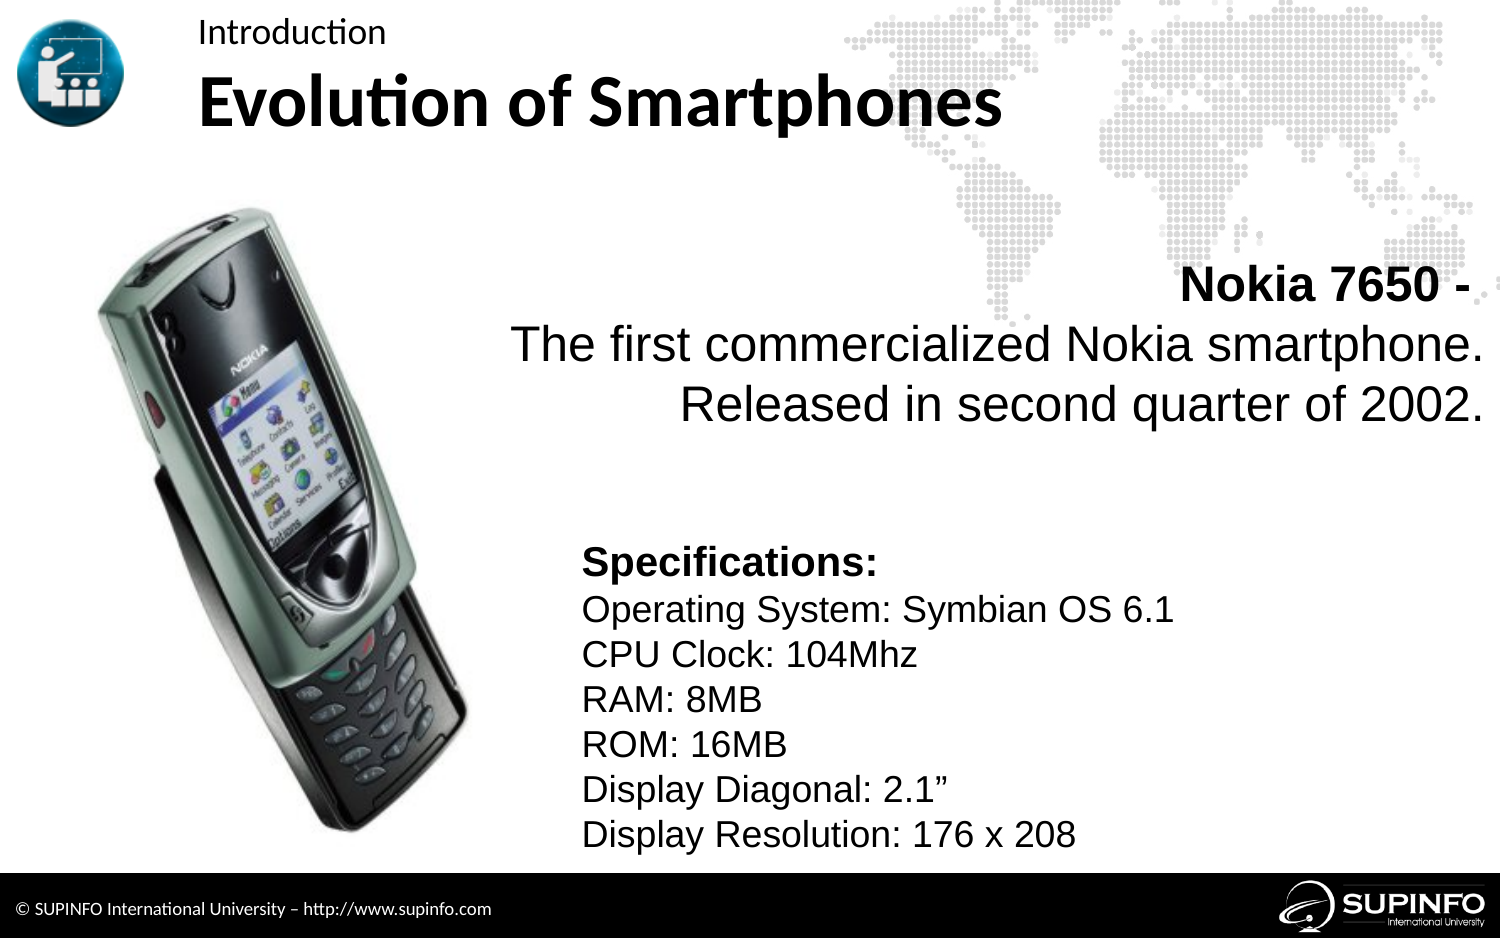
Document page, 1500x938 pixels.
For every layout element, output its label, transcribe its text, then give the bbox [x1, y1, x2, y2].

picture [17, 19, 125, 127]
picture [41, 173, 526, 872]
text_box Specifications: Operating System: Symbian OS 6.1 CPU Clock: 104Mhz RAM: 8MB ROM: 16MB Display Diagonal: 2.1” Display Resolution: 176 x 208 [566, 527, 1258, 863]
picture [844, 0, 1500, 244]
picture [39, 46, 101, 107]
picture [49, 37, 102, 75]
text_box Introduction [183, 0, 1459, 56]
text_box Evolution of Smartphones [183, 56, 1459, 138]
picture [1269, 870, 1494, 938]
text_box Nokia 7650 - The first commercialized Nokia smartphone. Released in second quarter of 2002. [530, 244, 1500, 439]
